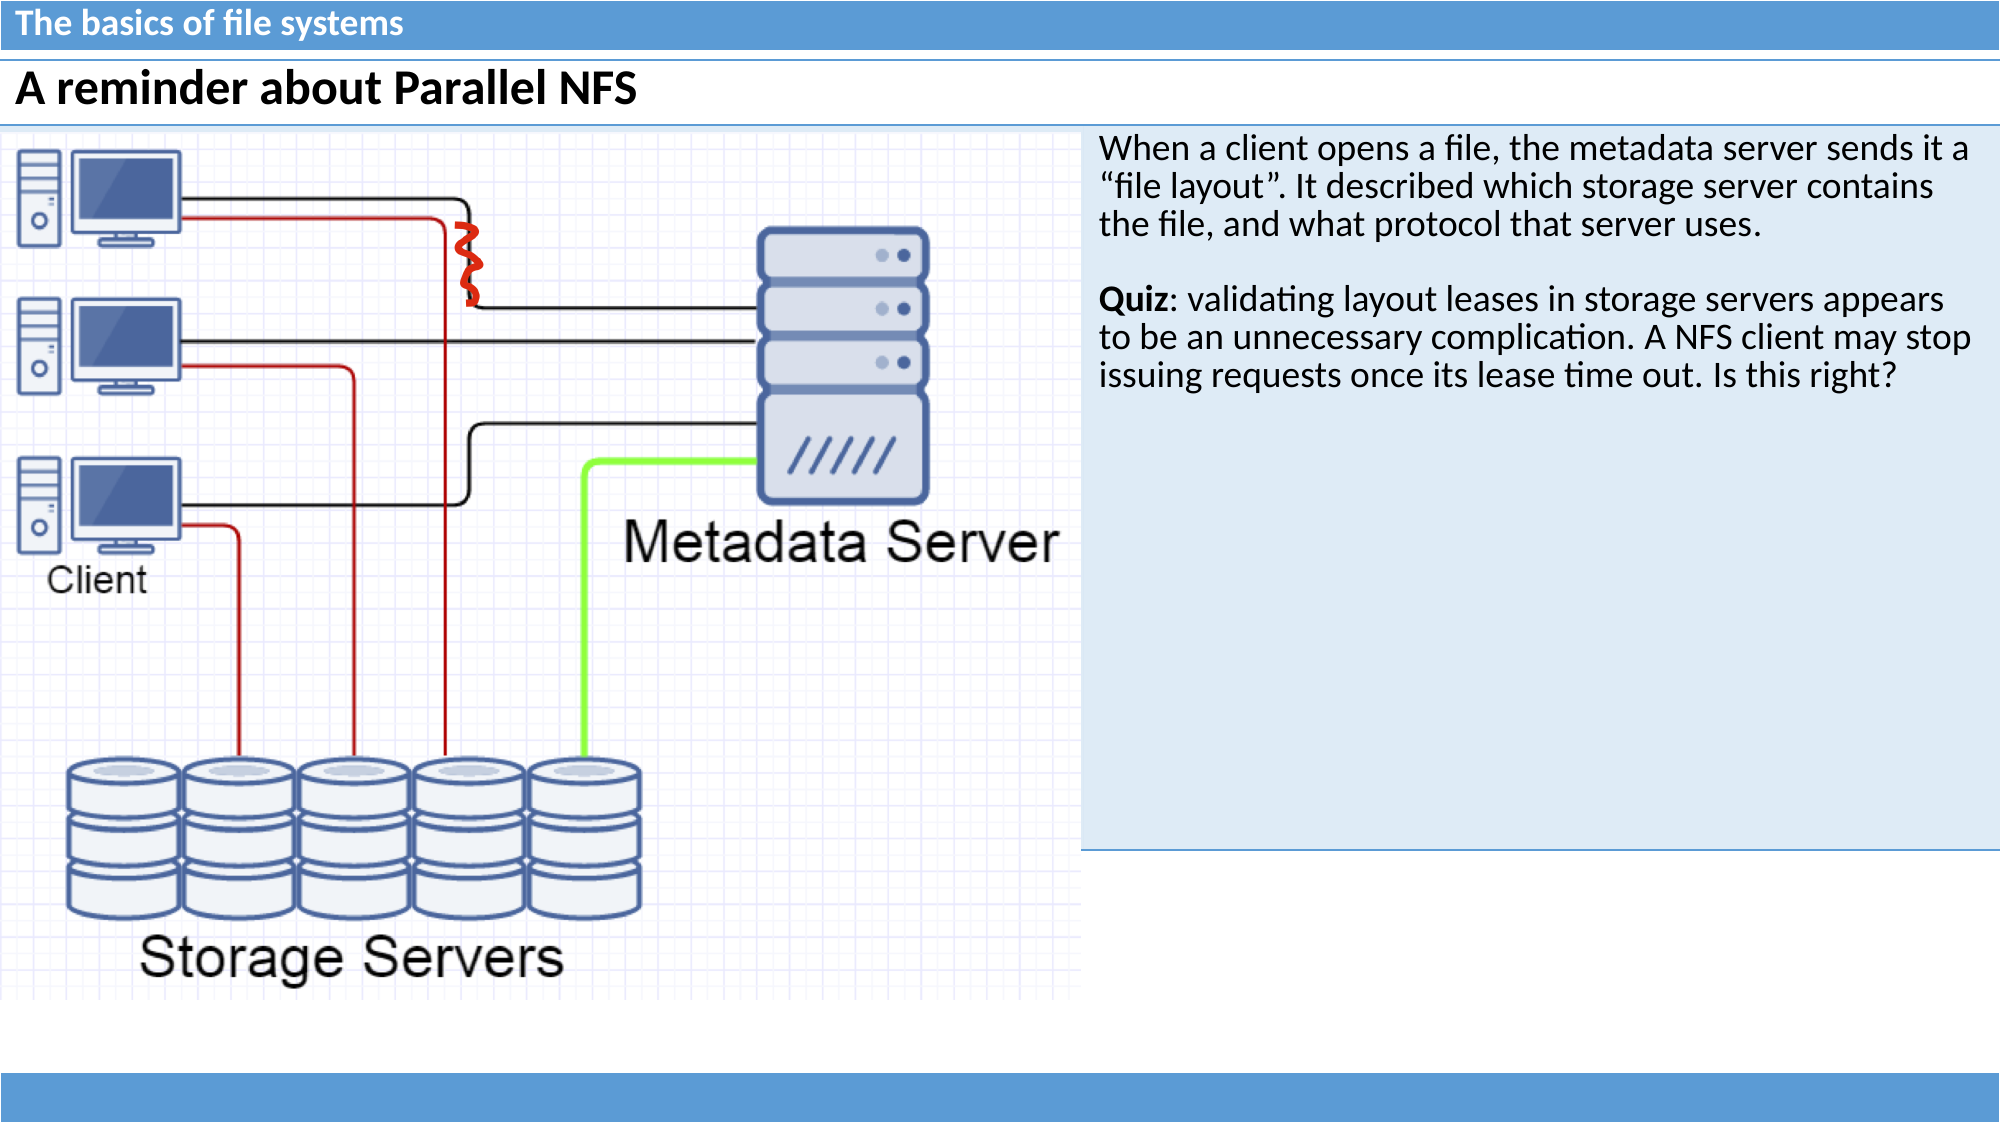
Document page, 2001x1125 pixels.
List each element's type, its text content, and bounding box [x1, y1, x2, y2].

table_header The basics of file systems [1, 1, 1999, 50]
picture [0, 132, 1081, 1000]
table_cell When a client opens a file, the metadata server sends it a “file layout”. It described which storage server contains the file, and what protocol that server uses. Quiz: validating layout leases in storage servers appears to be an unnecessary complication. A NFS client may stop issuing requests once its lease time out. Is this right? [1084, 126, 2000, 849]
table_header [1, 1073, 1999, 1122]
table_cell [0, 126, 1084, 849]
table_header A reminder about Parallel NFS [0, 61, 2000, 124]
